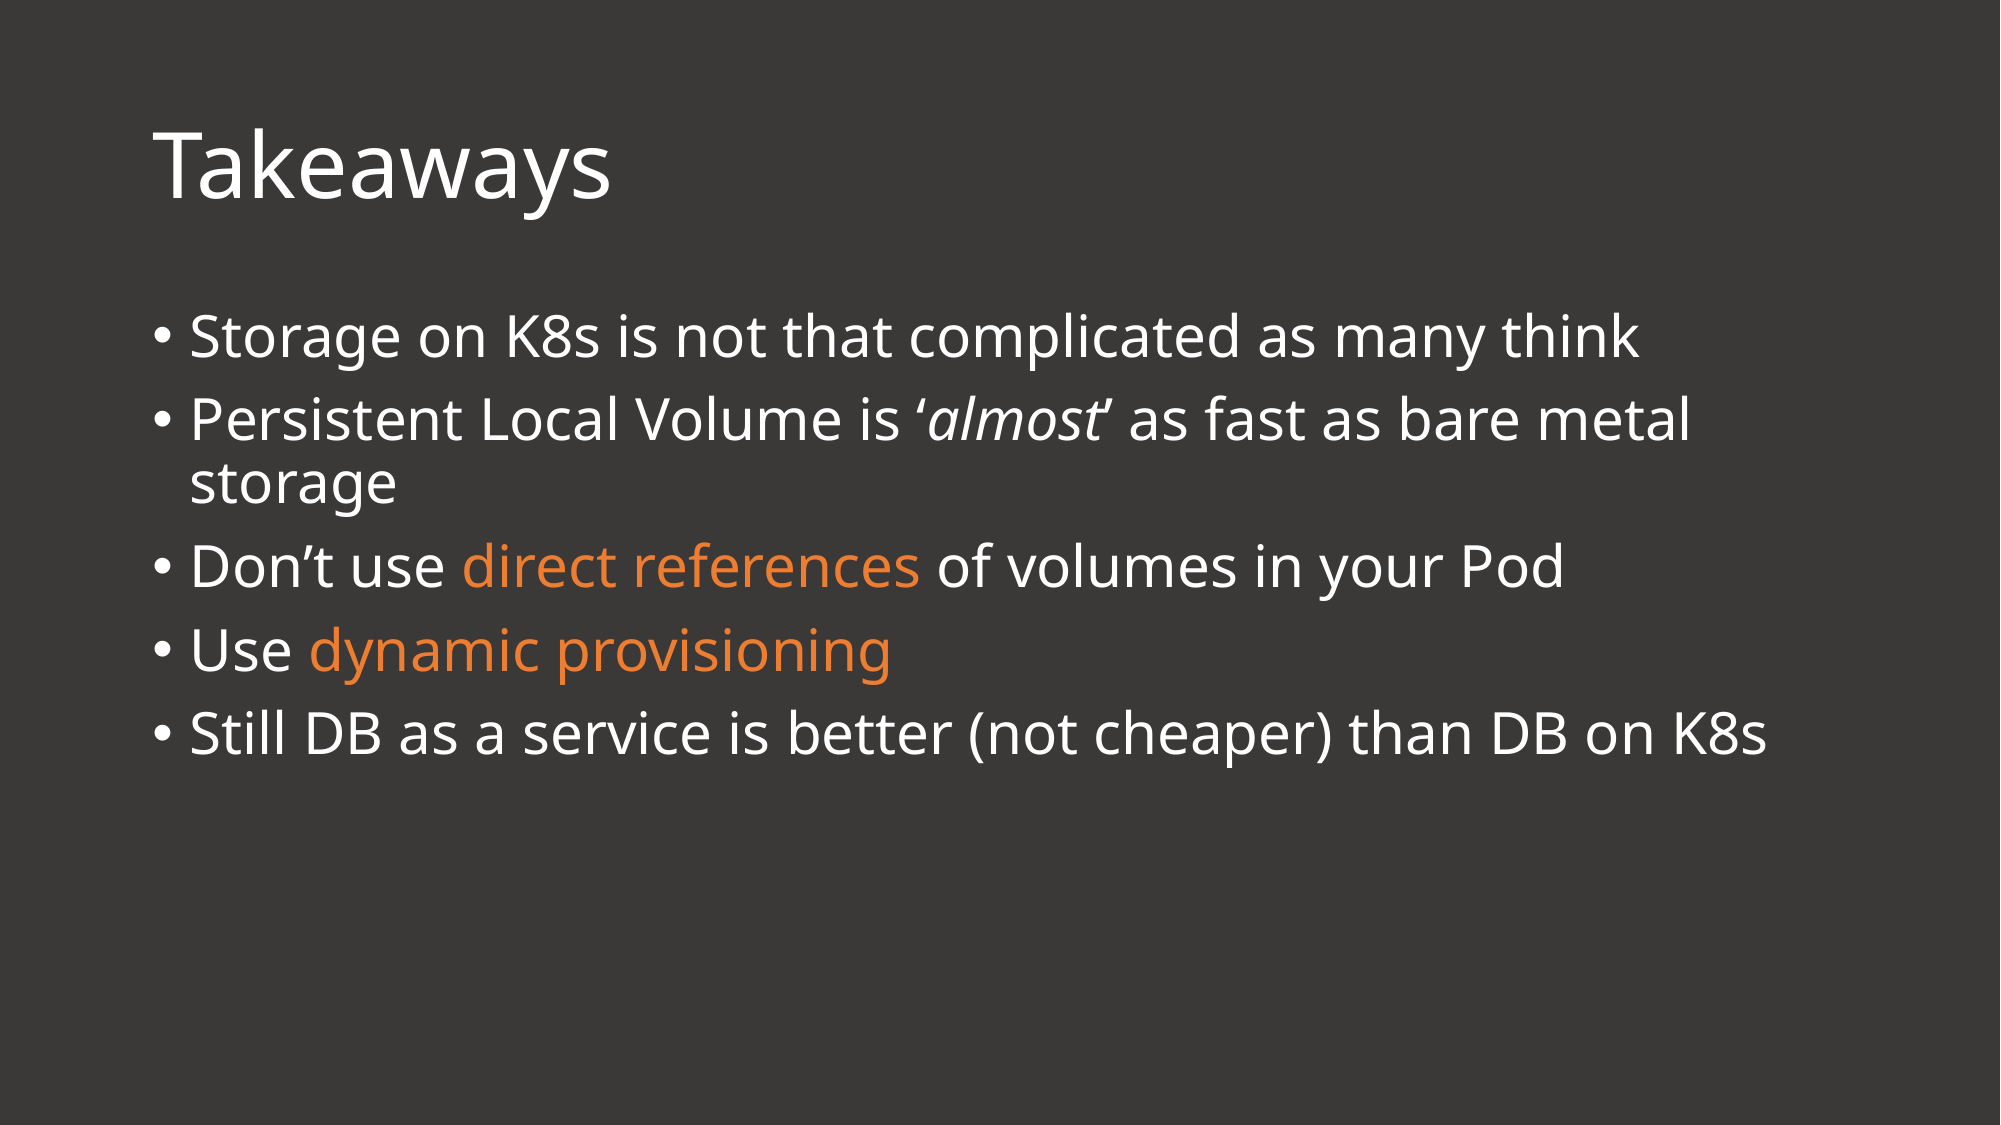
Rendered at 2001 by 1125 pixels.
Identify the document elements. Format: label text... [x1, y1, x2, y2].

list Storage on K8s is not that complicated as many think Persistent Local Volume is ‘almost’ as fast as bare metal storage Don’t use direct references of volumes in your Pod Use dynamic provisioning Still DB as a service is better (not cheaper) than DB on K8s [137, 299, 1863, 1104]
title Takeaways [137, 59, 1863, 278]
